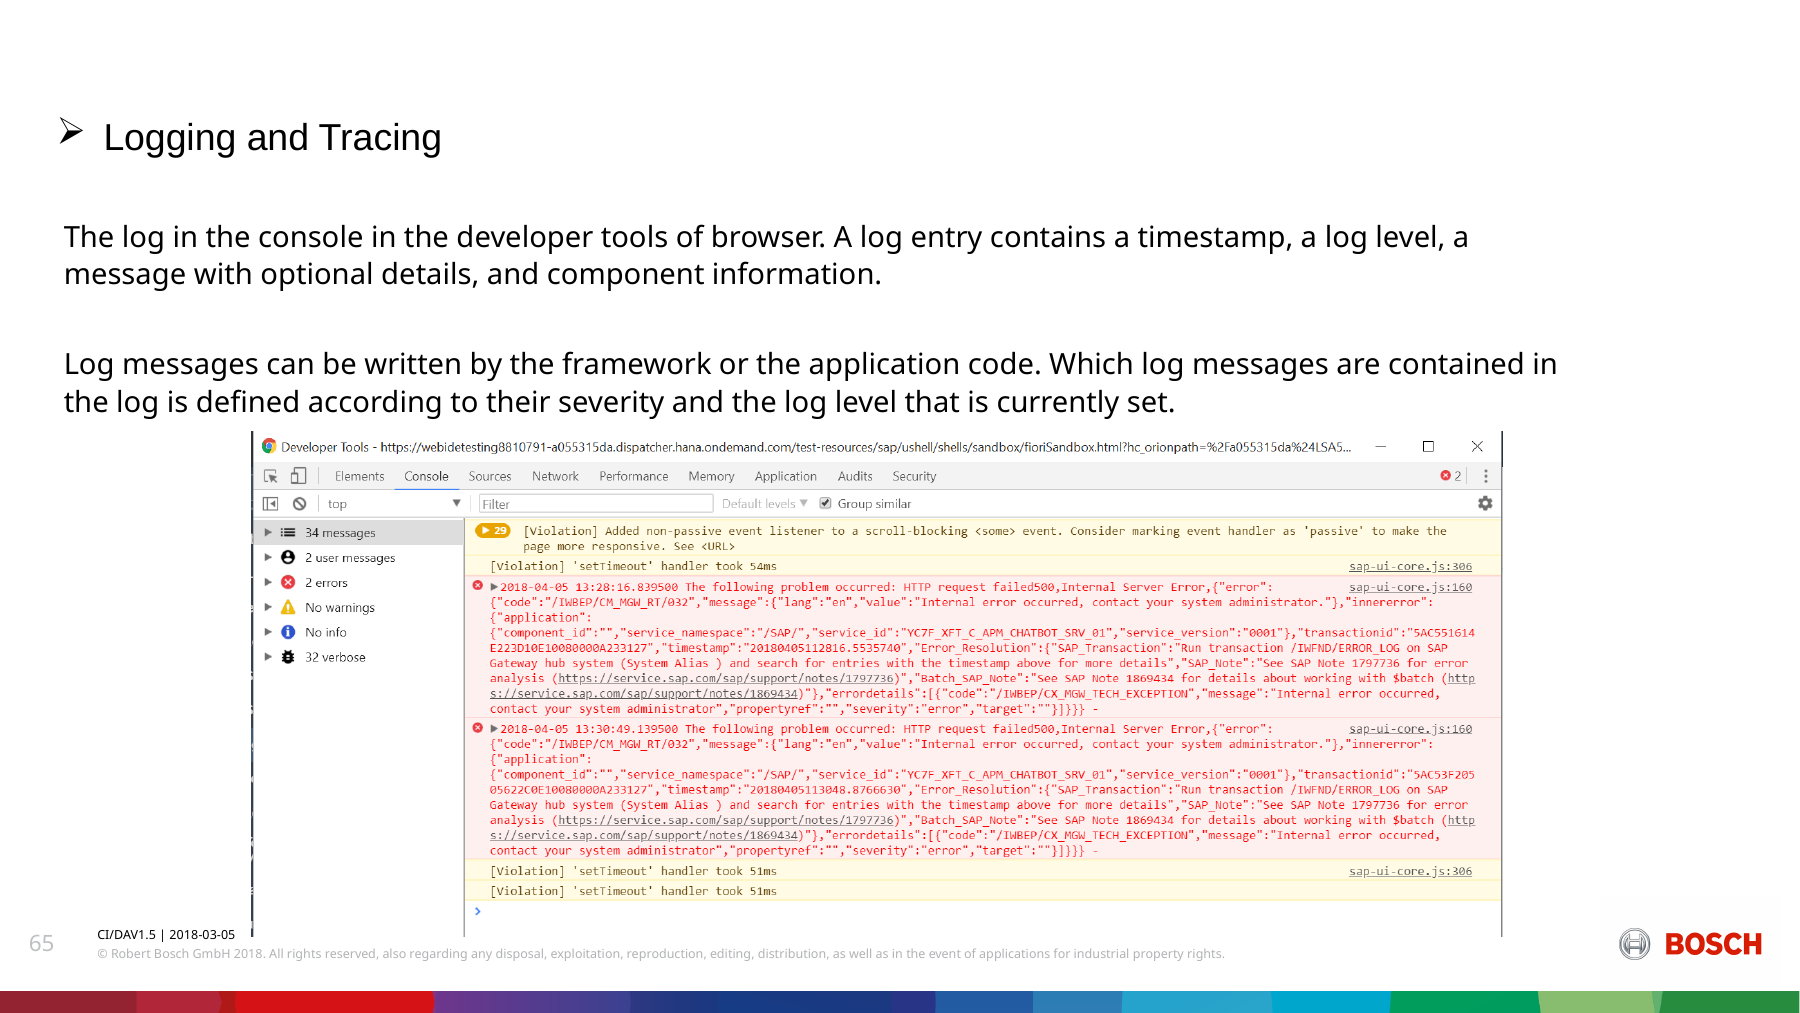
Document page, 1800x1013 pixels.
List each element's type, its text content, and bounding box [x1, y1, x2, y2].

list The log in the console in the developer tools of browser. A log entry contains a timestamp, a log level, a message with optional details, and component information. Log messages can be written by the framework or the application code. Which log messages are contained in the log is defined according to their severity and the log level that is currently set. [63, 215, 1599, 898]
title Logging and Tracing [56, 106, 1406, 171]
picture [0, 991, 1272, 1013]
picture [1390, 991, 1800, 1013]
picture [251, 431, 1503, 938]
